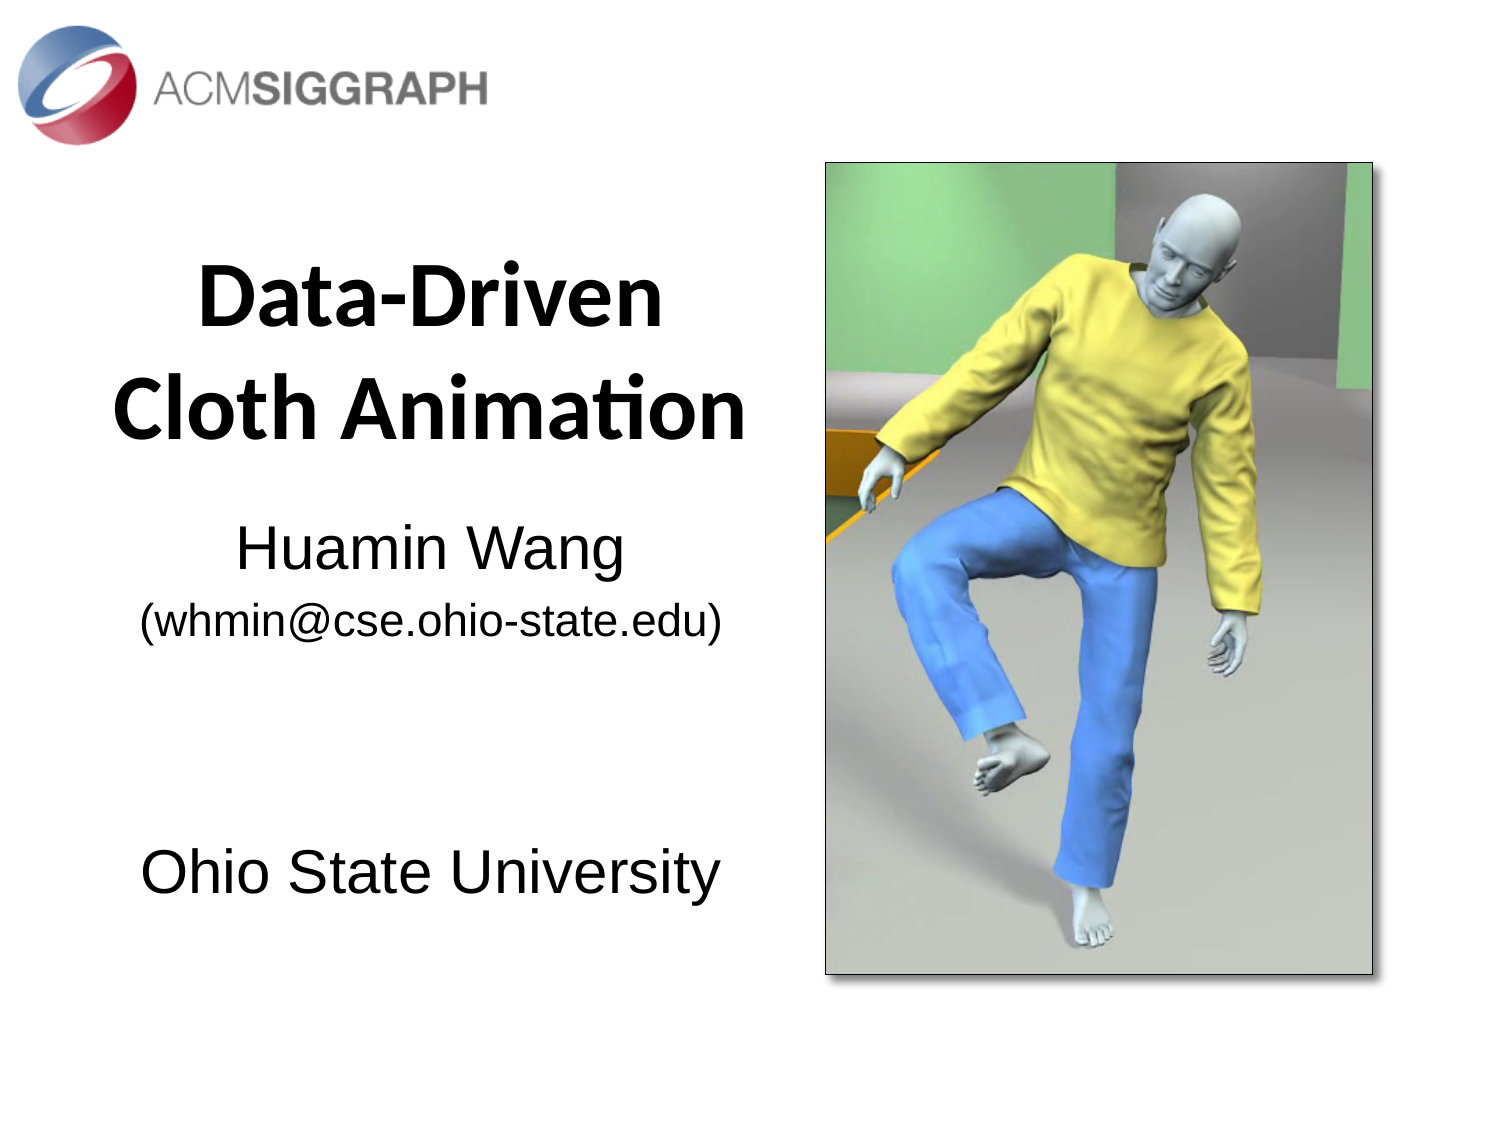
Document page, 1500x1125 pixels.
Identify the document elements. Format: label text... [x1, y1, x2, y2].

picture [12, 18, 526, 176]
subtitle Huamin Wang (whmin@cse.ohio-state.edu) Ohio State University [112, 500, 750, 1000]
picture [824, 162, 1373, 976]
title Data-Driven Cloth Animation [62, 224, 800, 467]
